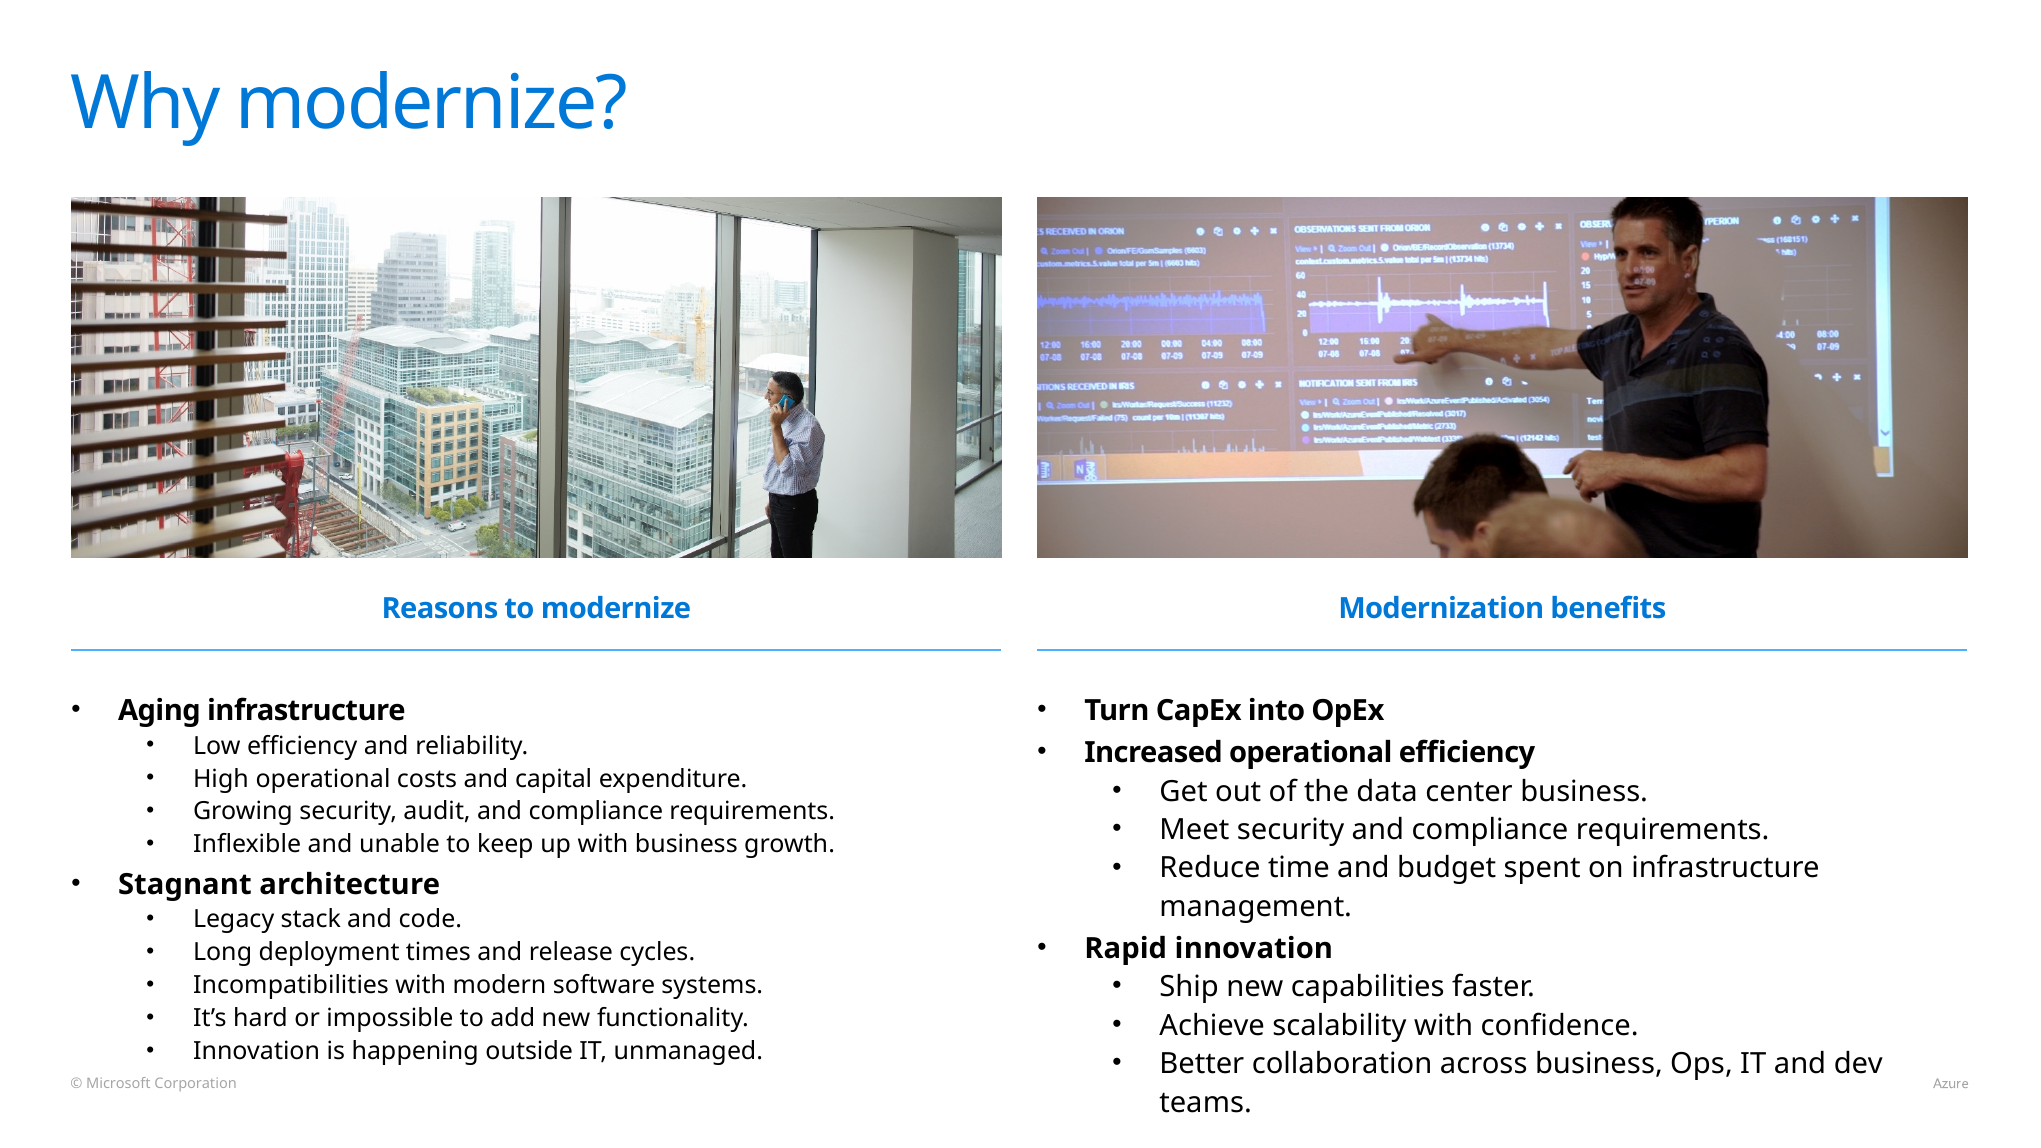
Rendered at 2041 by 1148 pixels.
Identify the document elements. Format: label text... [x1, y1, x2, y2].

picture [71, 197, 1002, 558]
list Reasons to modernize Aging infrastructure Low efficiency and reliability. High operational costs and capital expenditure. Growing security, audit, and compliance requirements. Inflexible and unable to keep up with business growth. Stagnant architecture Legacy stack and code. Long deployment times and release cycles. Incompatibilities with modern software systems. It’s hard or impossible to add new functionality. Innovation is happening outside IT, unmanaged. [71, 589, 1002, 649]
title Why modernize? [70, 37, 1968, 161]
list Reasons to modernize Aging infrastructure Low efficiency and reliability. High operational costs and capital expenditure. Growing security, audit, and compliance requirements. Inflexible and unable to keep up with business growth. Stagnant architecture Legacy stack and code. Long deployment times and release cycles. Incompatibilities with modern software systems. It’s hard or impossible to add new functionality. Innovation is happening outside IT, unmanaged. [71, 651, 1002, 1106]
text_box Modernization benefits Turn CapEx into OpEx Increased operational efficiency Get out of the data center business. Meet security and compliance requirements. Reduce time and budget spent on infrastructure management. Rapid innovation Ship new capabilities faster. Achieve scalability with confidence. Better collaboration across business, Ops, IT and dev teams. [1037, 651, 1968, 1118]
picture [1037, 197, 1968, 558]
text_box Modernization benefits Turn CapEx into OpEx Increased operational efficiency Get out of the data center business. Meet security and compliance requirements. Reduce time and budget spent on infrastructure management. Rapid innovation Ship new capabilities faster. Achieve scalability with confidence. Better collaboration across business, Ops, IT and dev teams. [1037, 589, 1968, 649]
